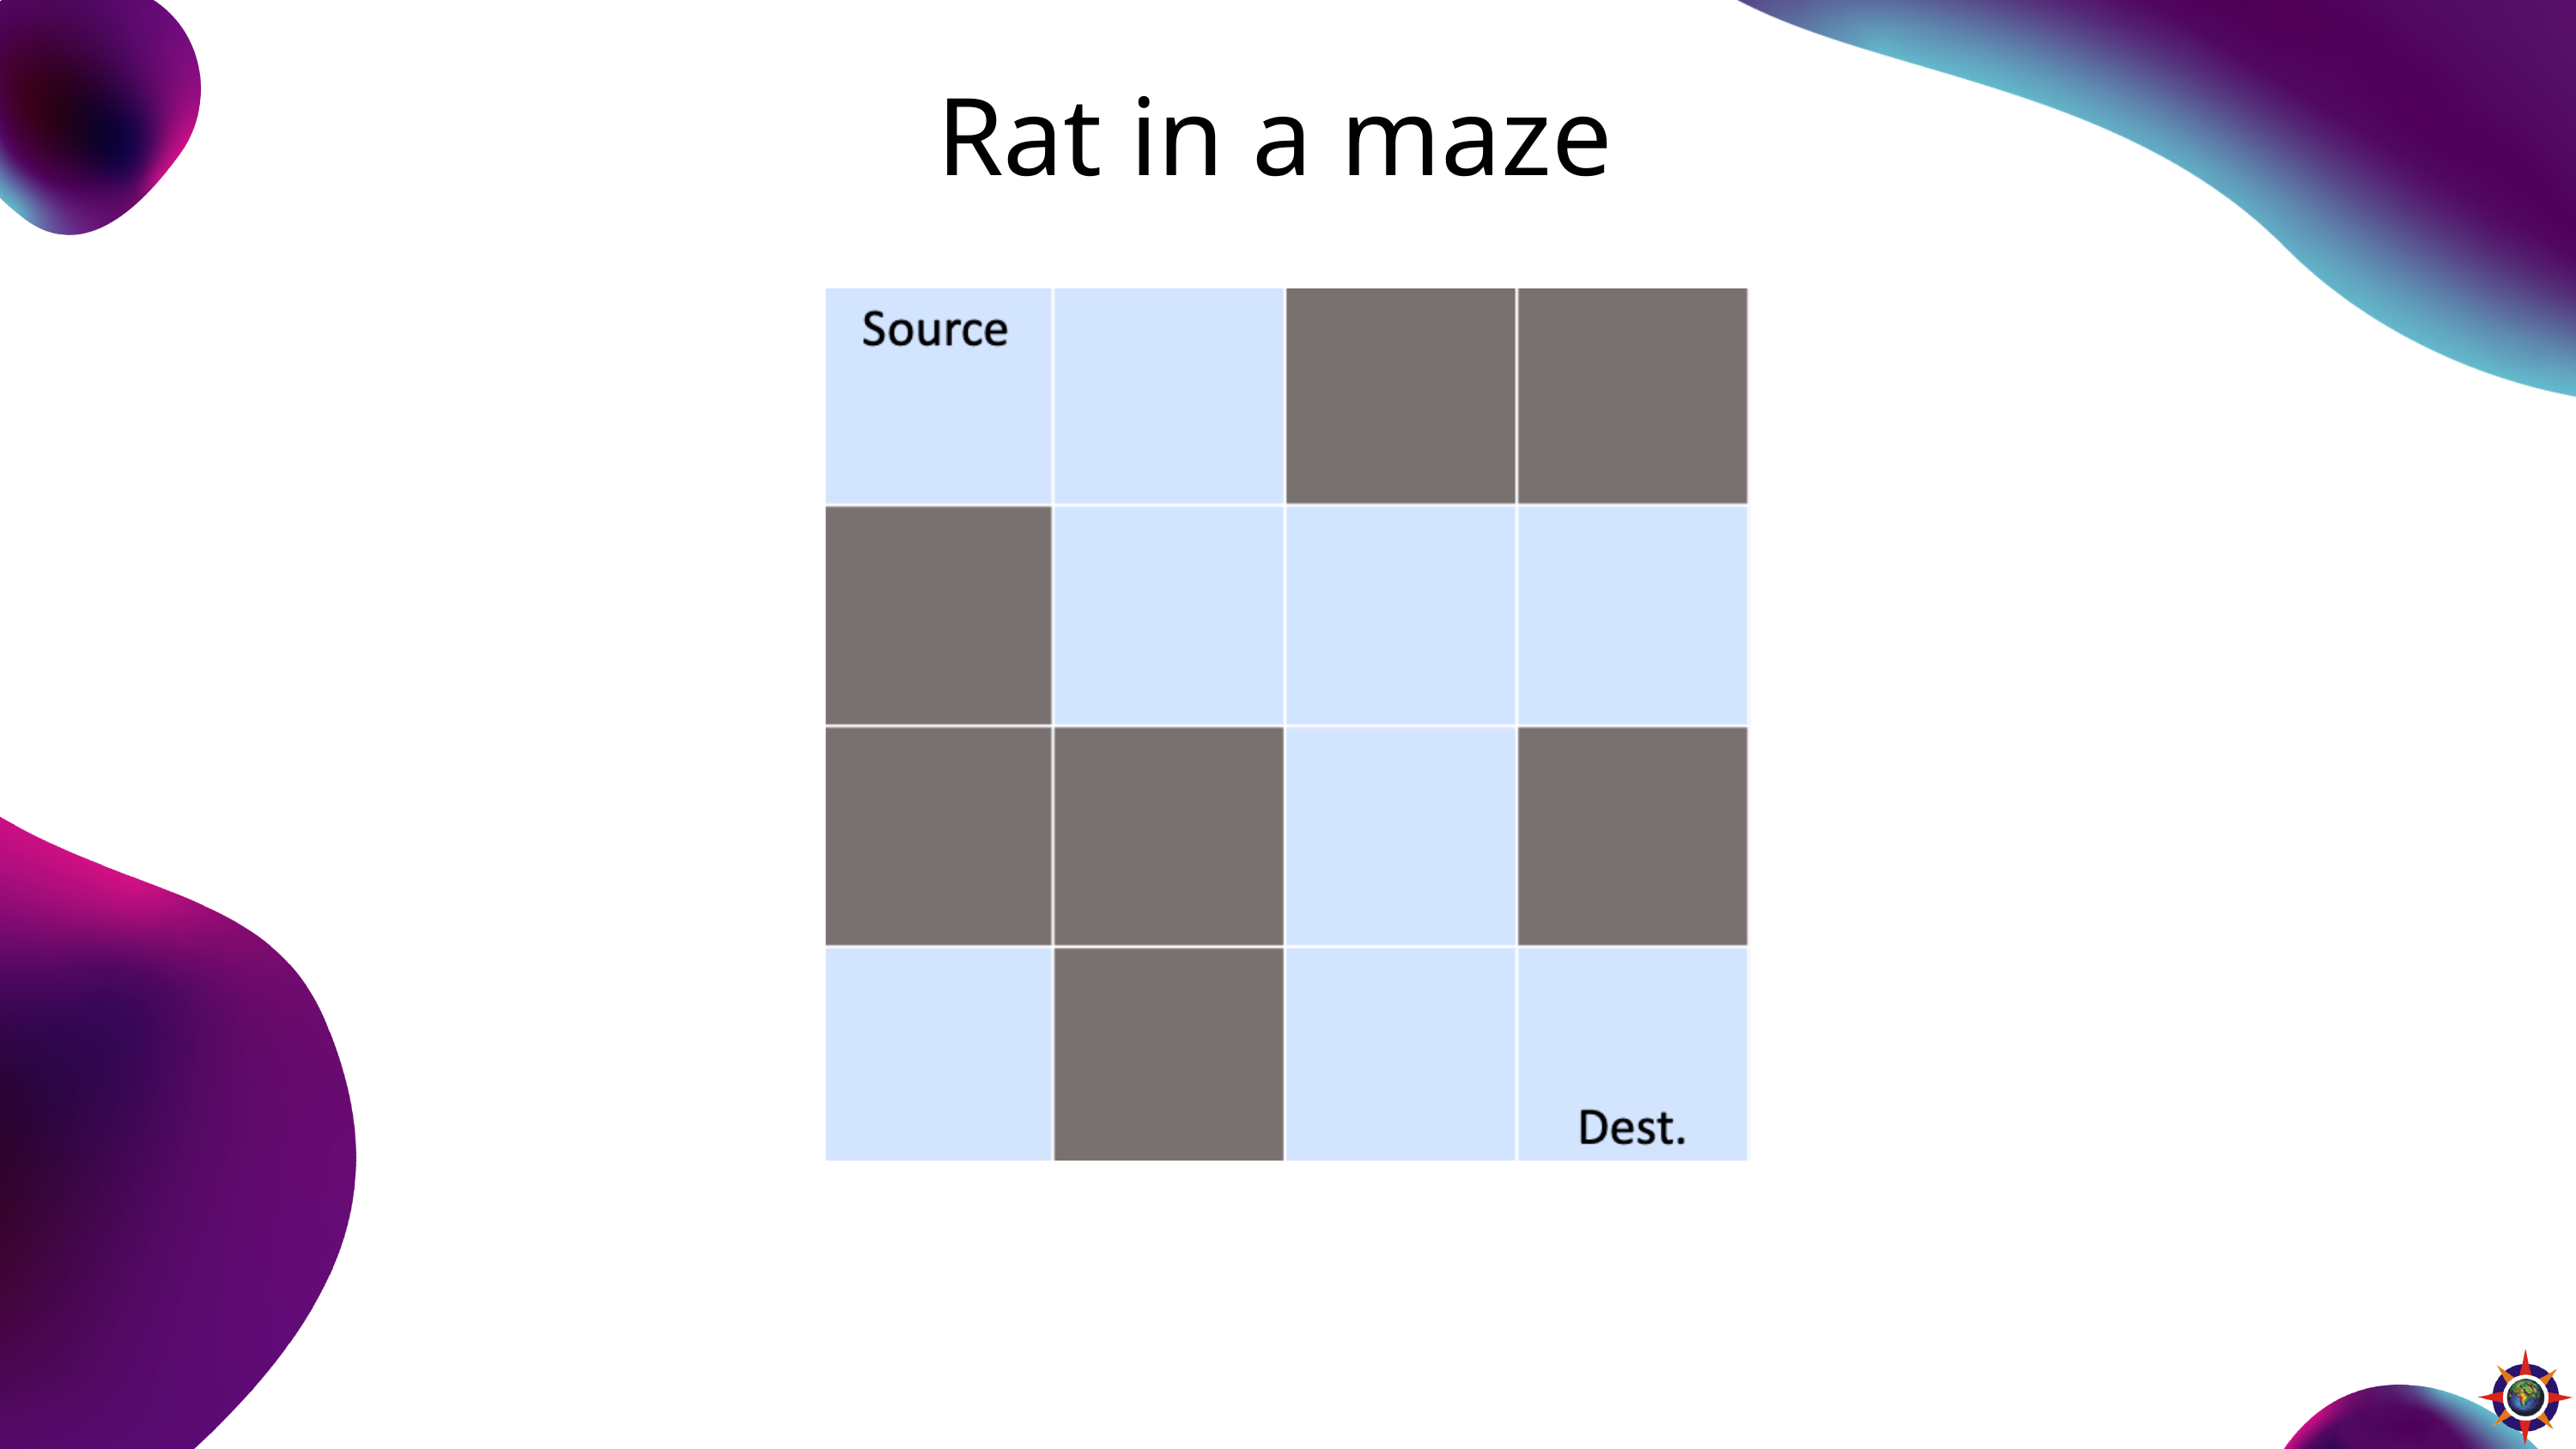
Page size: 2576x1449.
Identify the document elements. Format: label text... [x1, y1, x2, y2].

picture [825, 0, 2576, 1161]
picture [0, 640, 412, 1449]
text_box Rat in a maze [702, 70, 1665, 197]
picture [2242, 1348, 2576, 1449]
picture [0, 0, 211, 247]
